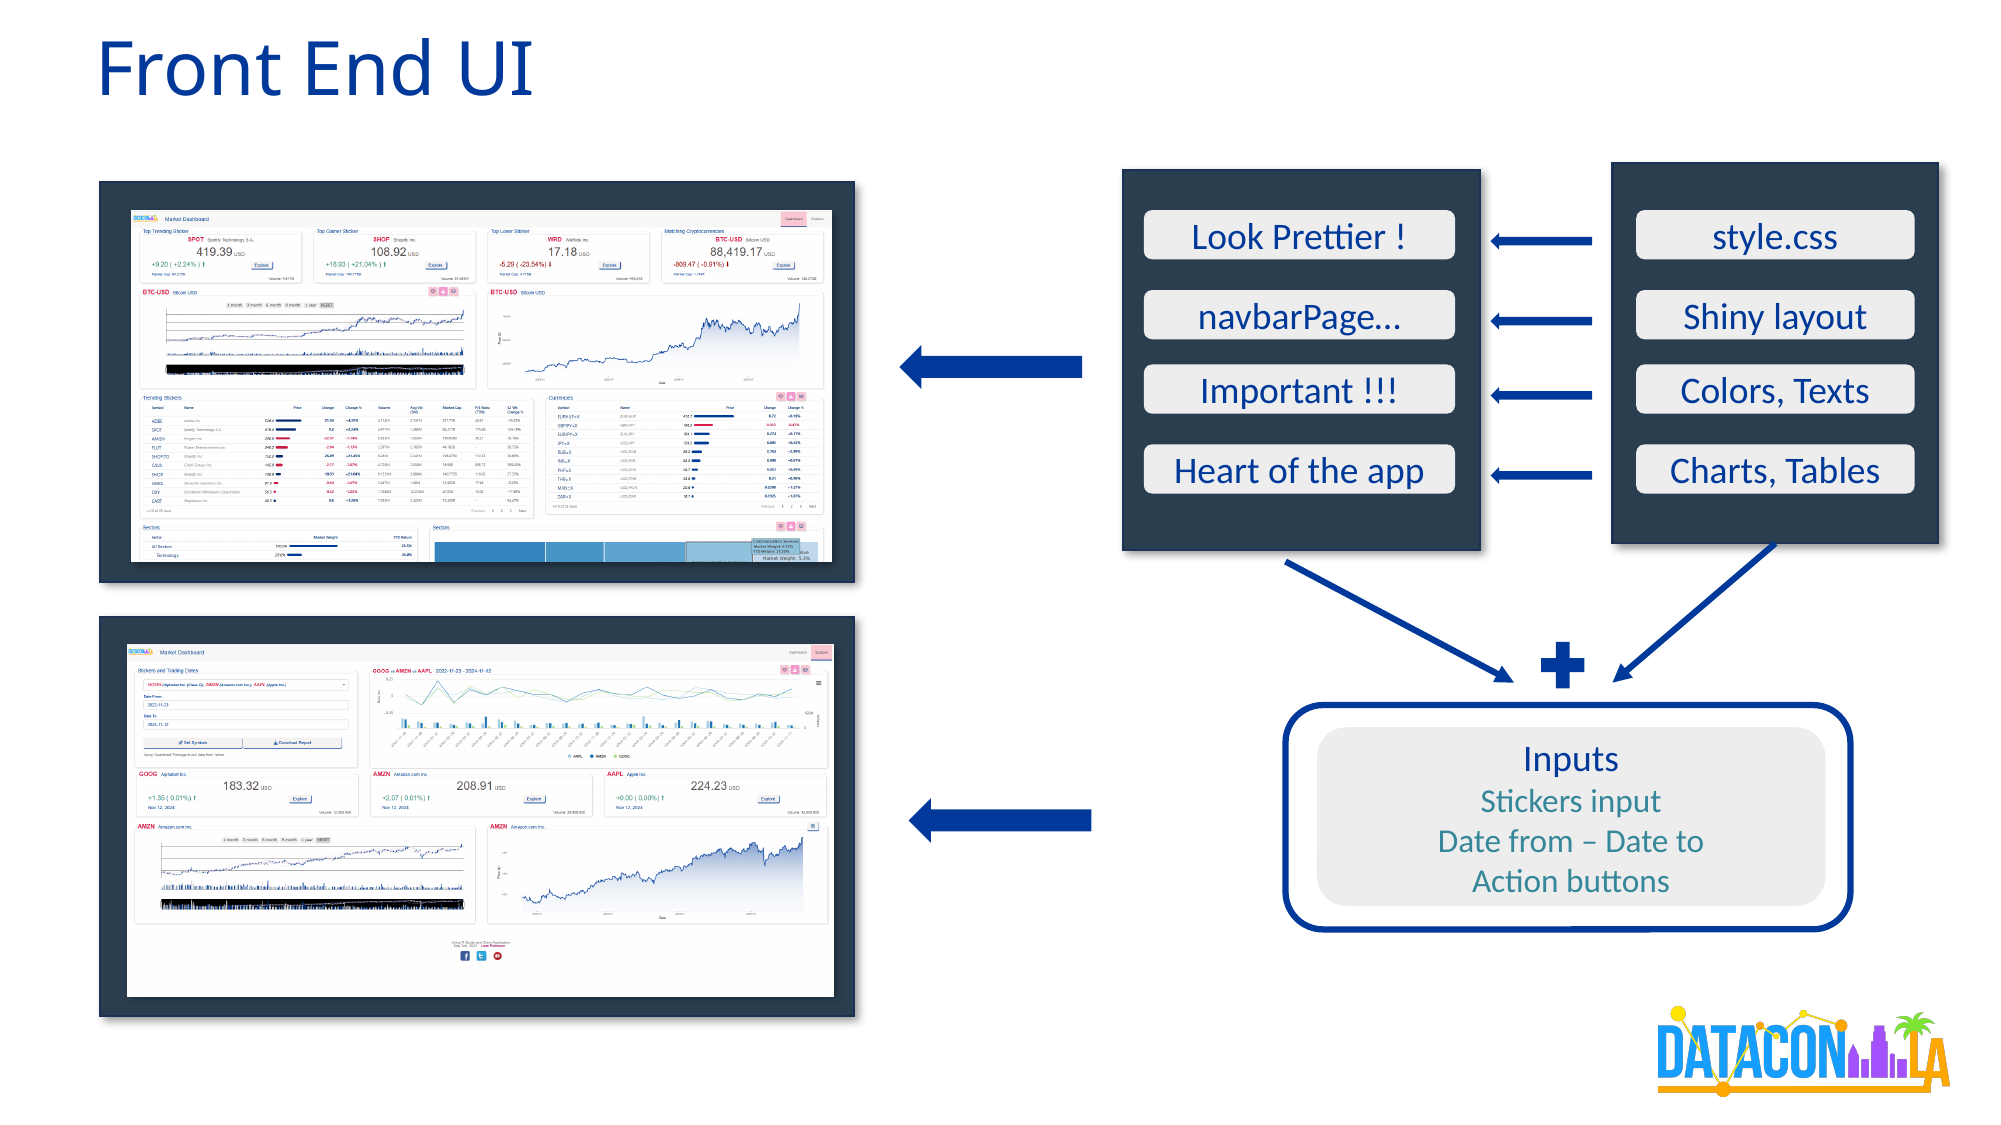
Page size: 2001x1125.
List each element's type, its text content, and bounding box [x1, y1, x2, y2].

text_box Heart of the app [1142, 443, 1457, 495]
text_box navbarPage… [1142, 288, 1457, 341]
text_box Important !!! [1142, 363, 1457, 415]
text_box [1611, 162, 1939, 544]
picture [127, 644, 834, 997]
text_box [1285, 561, 1514, 683]
text_box Charts, Tables [1635, 443, 1916, 495]
text_box [1489, 384, 1594, 407]
text_box Front End UI [80, 12, 818, 118]
text_box [1489, 464, 1594, 487]
text_box [99, 181, 855, 583]
text_box [897, 342, 1084, 392]
text_box [1489, 310, 1594, 333]
picture [1658, 1006, 1950, 1097]
text_box Look Prettier ! [1142, 209, 1457, 261]
text_box Shiny layout [1635, 288, 1916, 341]
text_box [1612, 543, 1776, 683]
text_box [1284, 704, 1852, 931]
text_box [1489, 230, 1594, 253]
text_box [1540, 641, 1585, 689]
text_box style.css [1635, 209, 1916, 261]
text_box [907, 795, 1093, 846]
text_box Colors, Texts [1635, 363, 1916, 415]
picture [131, 210, 832, 562]
text_box [99, 616, 855, 1017]
text_box [1122, 169, 1481, 551]
